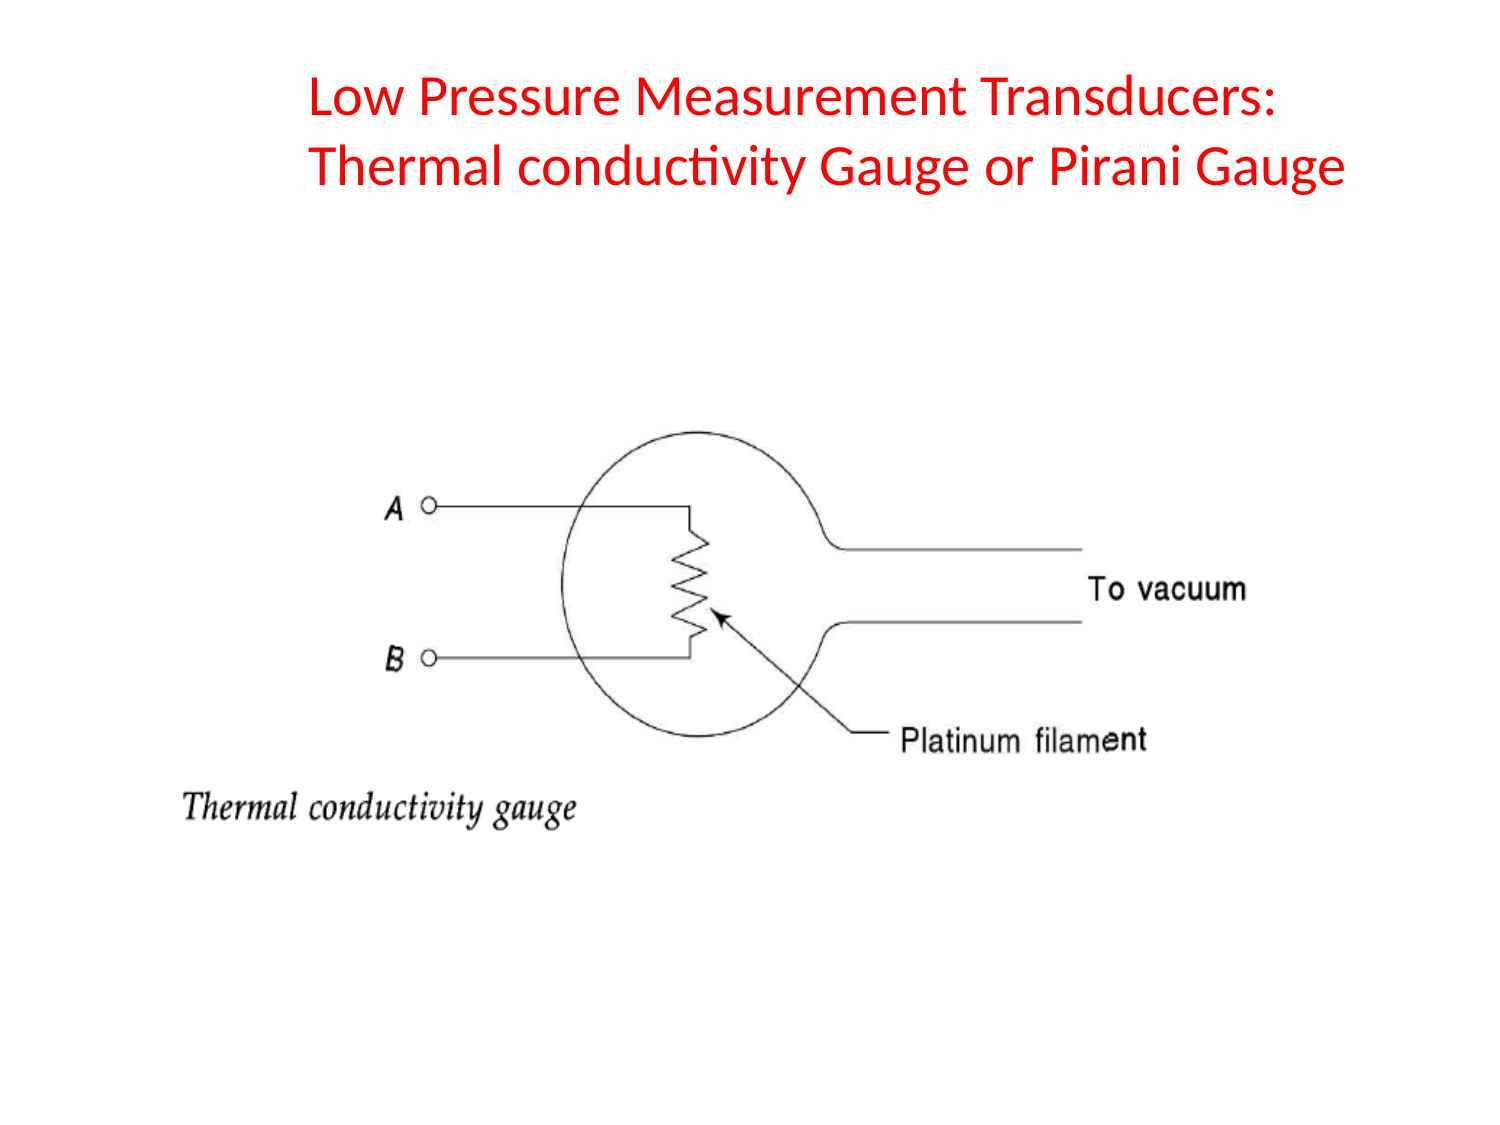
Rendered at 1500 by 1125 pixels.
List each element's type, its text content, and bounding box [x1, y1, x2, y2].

picture [149, 424, 1309, 863]
text_box Low Pressure Measurement Transducers: Thermal conductivity Gauge or Pirani Gauge [293, 49, 1362, 205]
